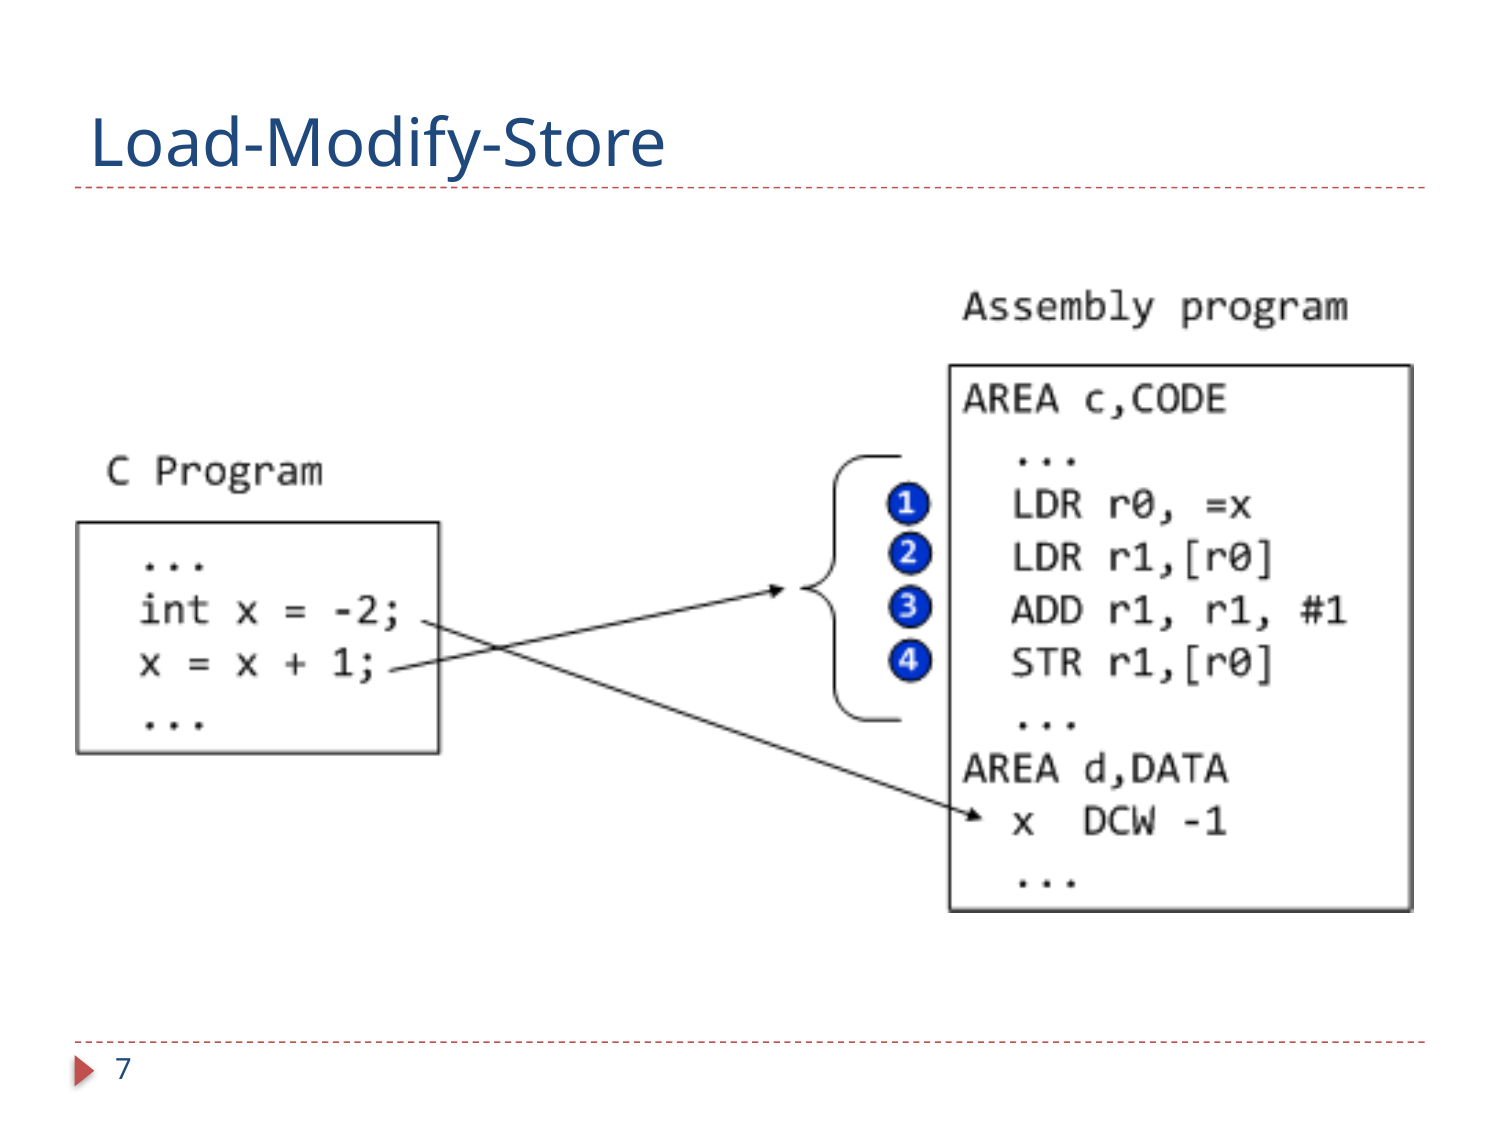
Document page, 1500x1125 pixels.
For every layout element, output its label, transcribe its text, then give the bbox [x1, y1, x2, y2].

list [74, 274, 1414, 913]
title Load-Modify-Store [75, 24, 1425, 188]
slide_number 7 [100, 1042, 426, 1103]
